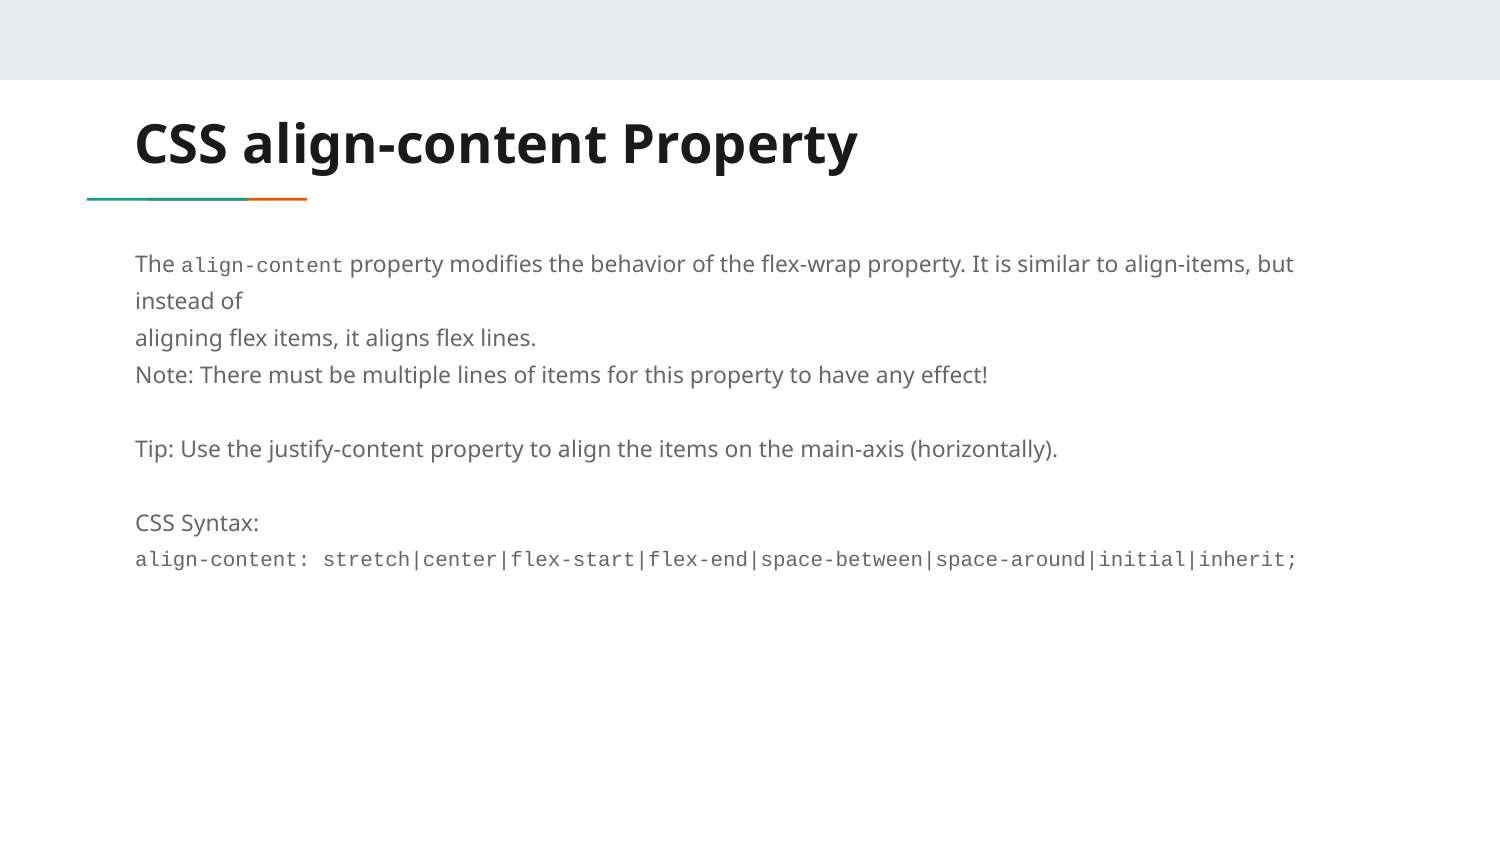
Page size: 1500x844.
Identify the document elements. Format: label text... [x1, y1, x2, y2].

title CSS align-content Property [119, 94, 1381, 183]
text_box The align-content property modifies the behavior of the flex-wrap property. It is similar to align-items, but instead of aligning flex items, it aligns flex lines. Note: There must be multiple lines of items for this property to have any effect! Tip: Use the justify-content property to align the items on the main-axis (horizontally). CSS Syntax: align-content: stretch|center|flex-start|flex-end|space-between|space-around|initial|inherit; [120, 225, 1365, 660]
